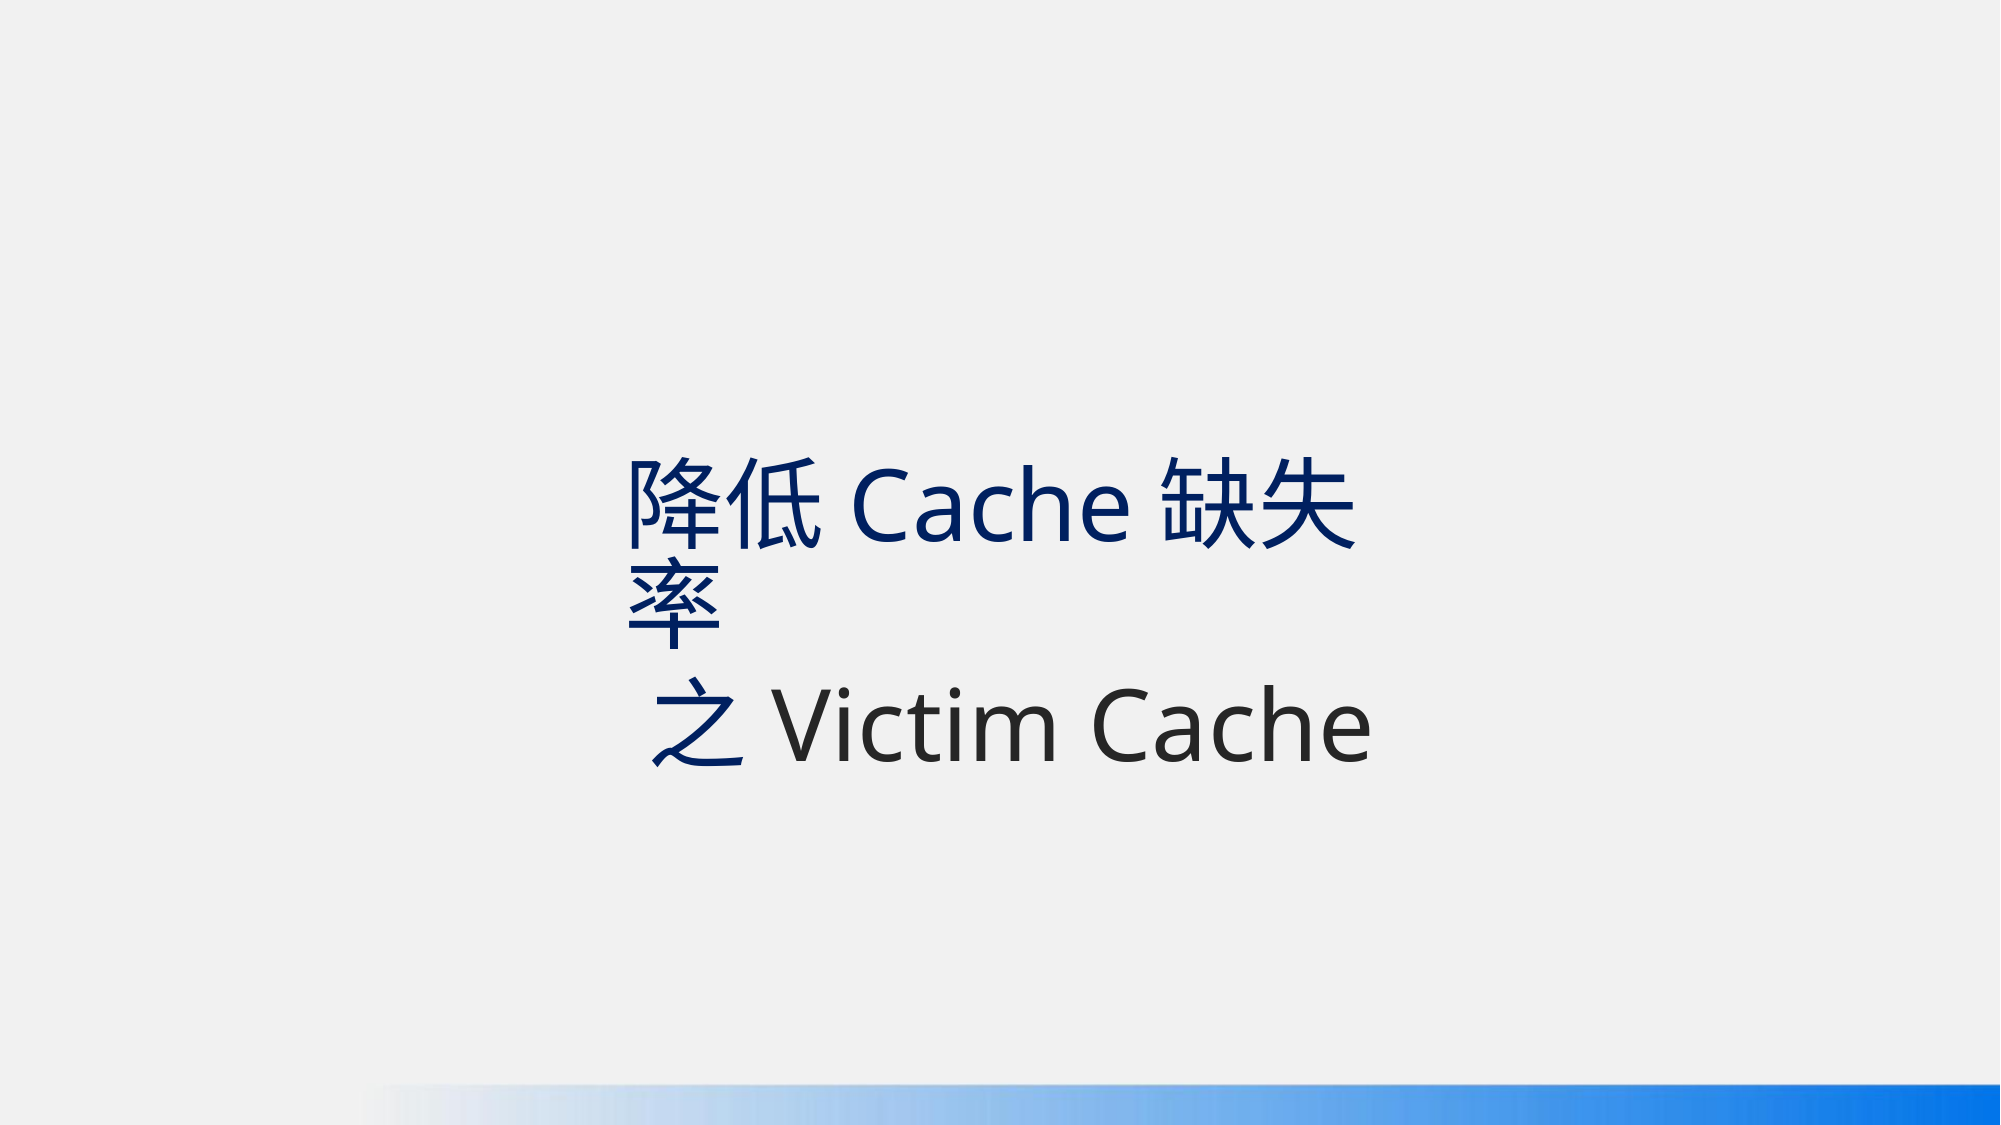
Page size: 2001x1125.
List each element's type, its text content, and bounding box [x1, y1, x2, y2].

text_box 降低Cache缺失率 之Victim Cache [625, 461, 1400, 782]
text_box [0, 0, 2000, 1125]
